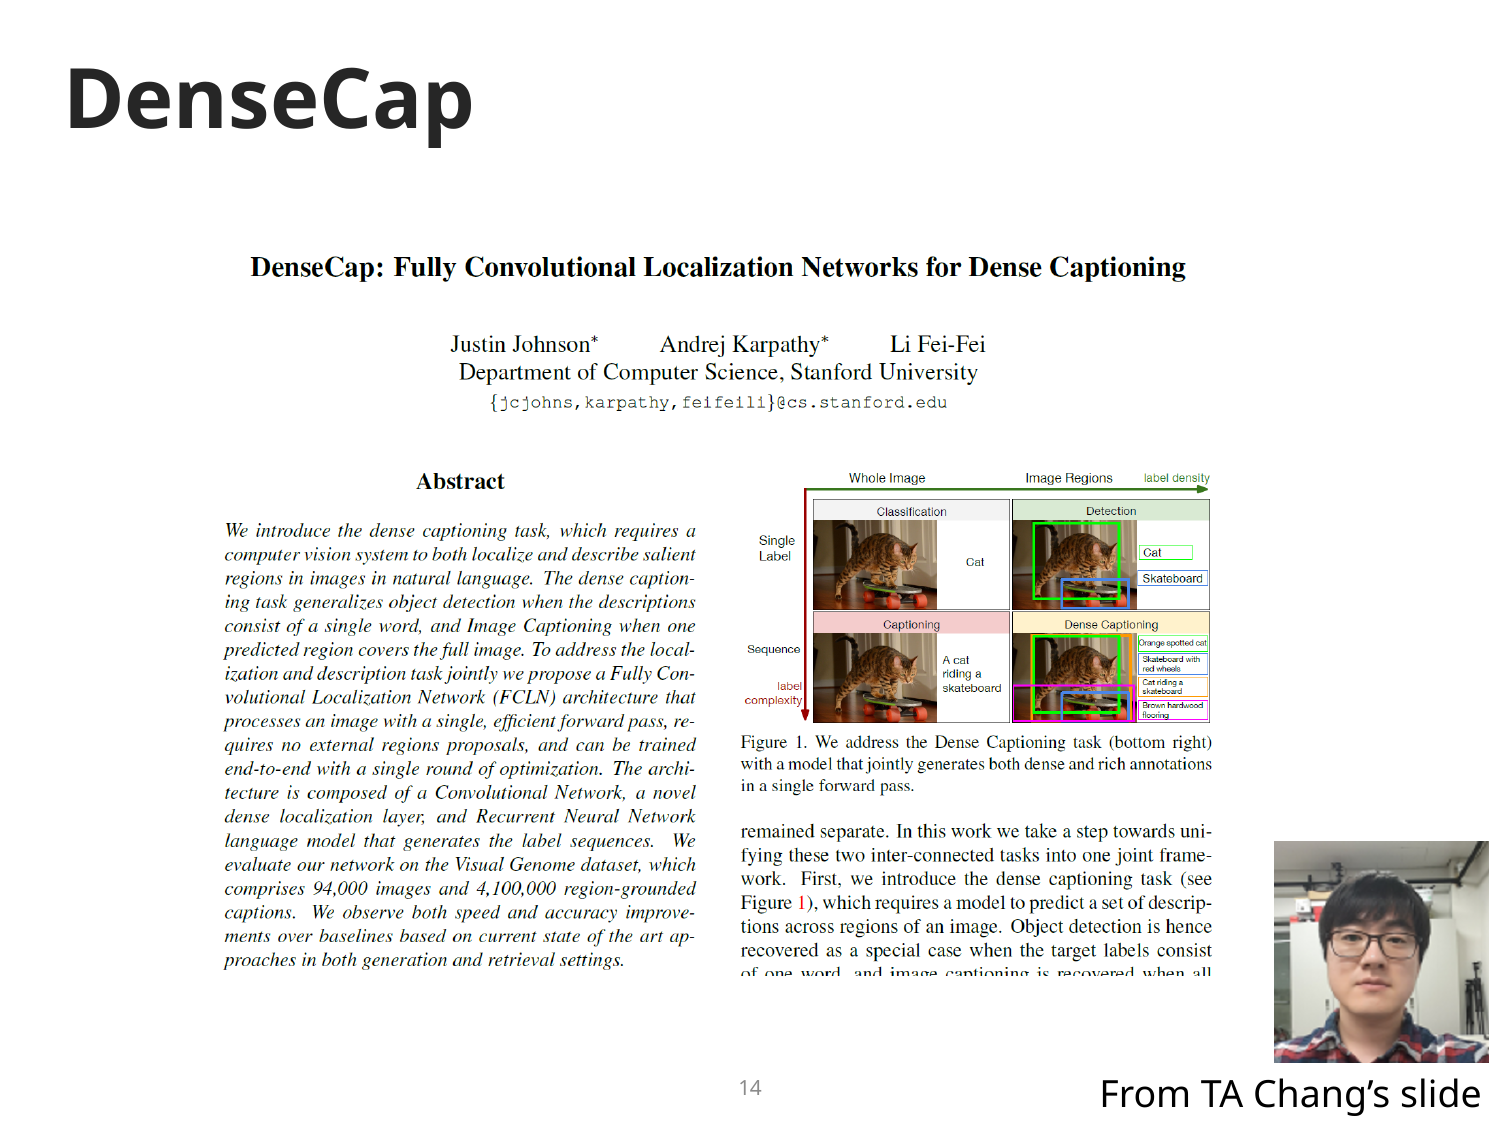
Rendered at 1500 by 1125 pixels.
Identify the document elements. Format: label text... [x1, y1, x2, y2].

slide_number 14 [575, 1058, 925, 1119]
text_box From TA Chang’s slide [1084, 1063, 1498, 1123]
picture [163, 184, 1489, 1063]
title DenseCap [48, 41, 1456, 149]
